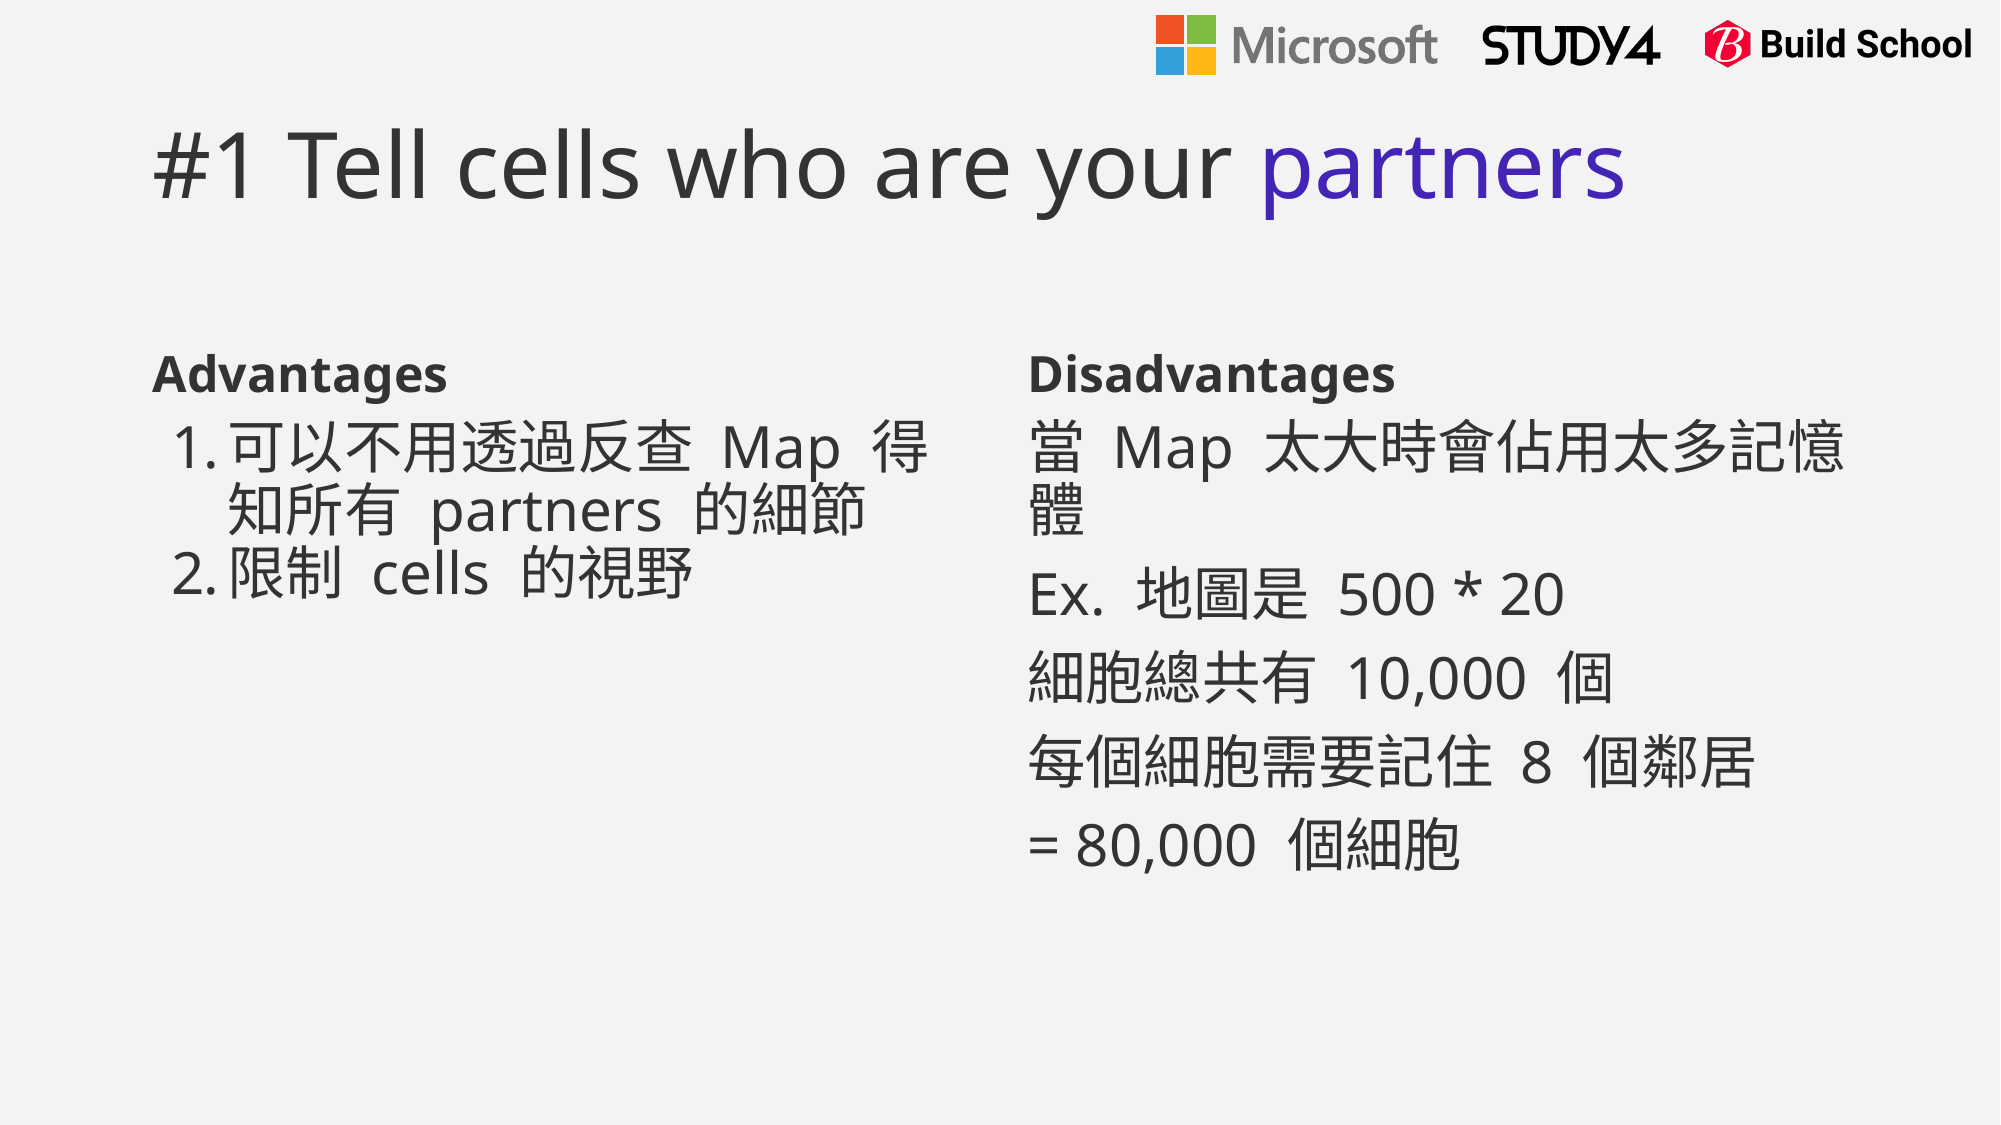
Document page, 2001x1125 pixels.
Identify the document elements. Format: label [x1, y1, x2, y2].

list [137, 275, 984, 1016]
list [1012, 275, 1889, 1016]
title [137, 59, 1863, 278]
picture [1705, 15, 1973, 76]
picture [1466, 7, 1677, 59]
